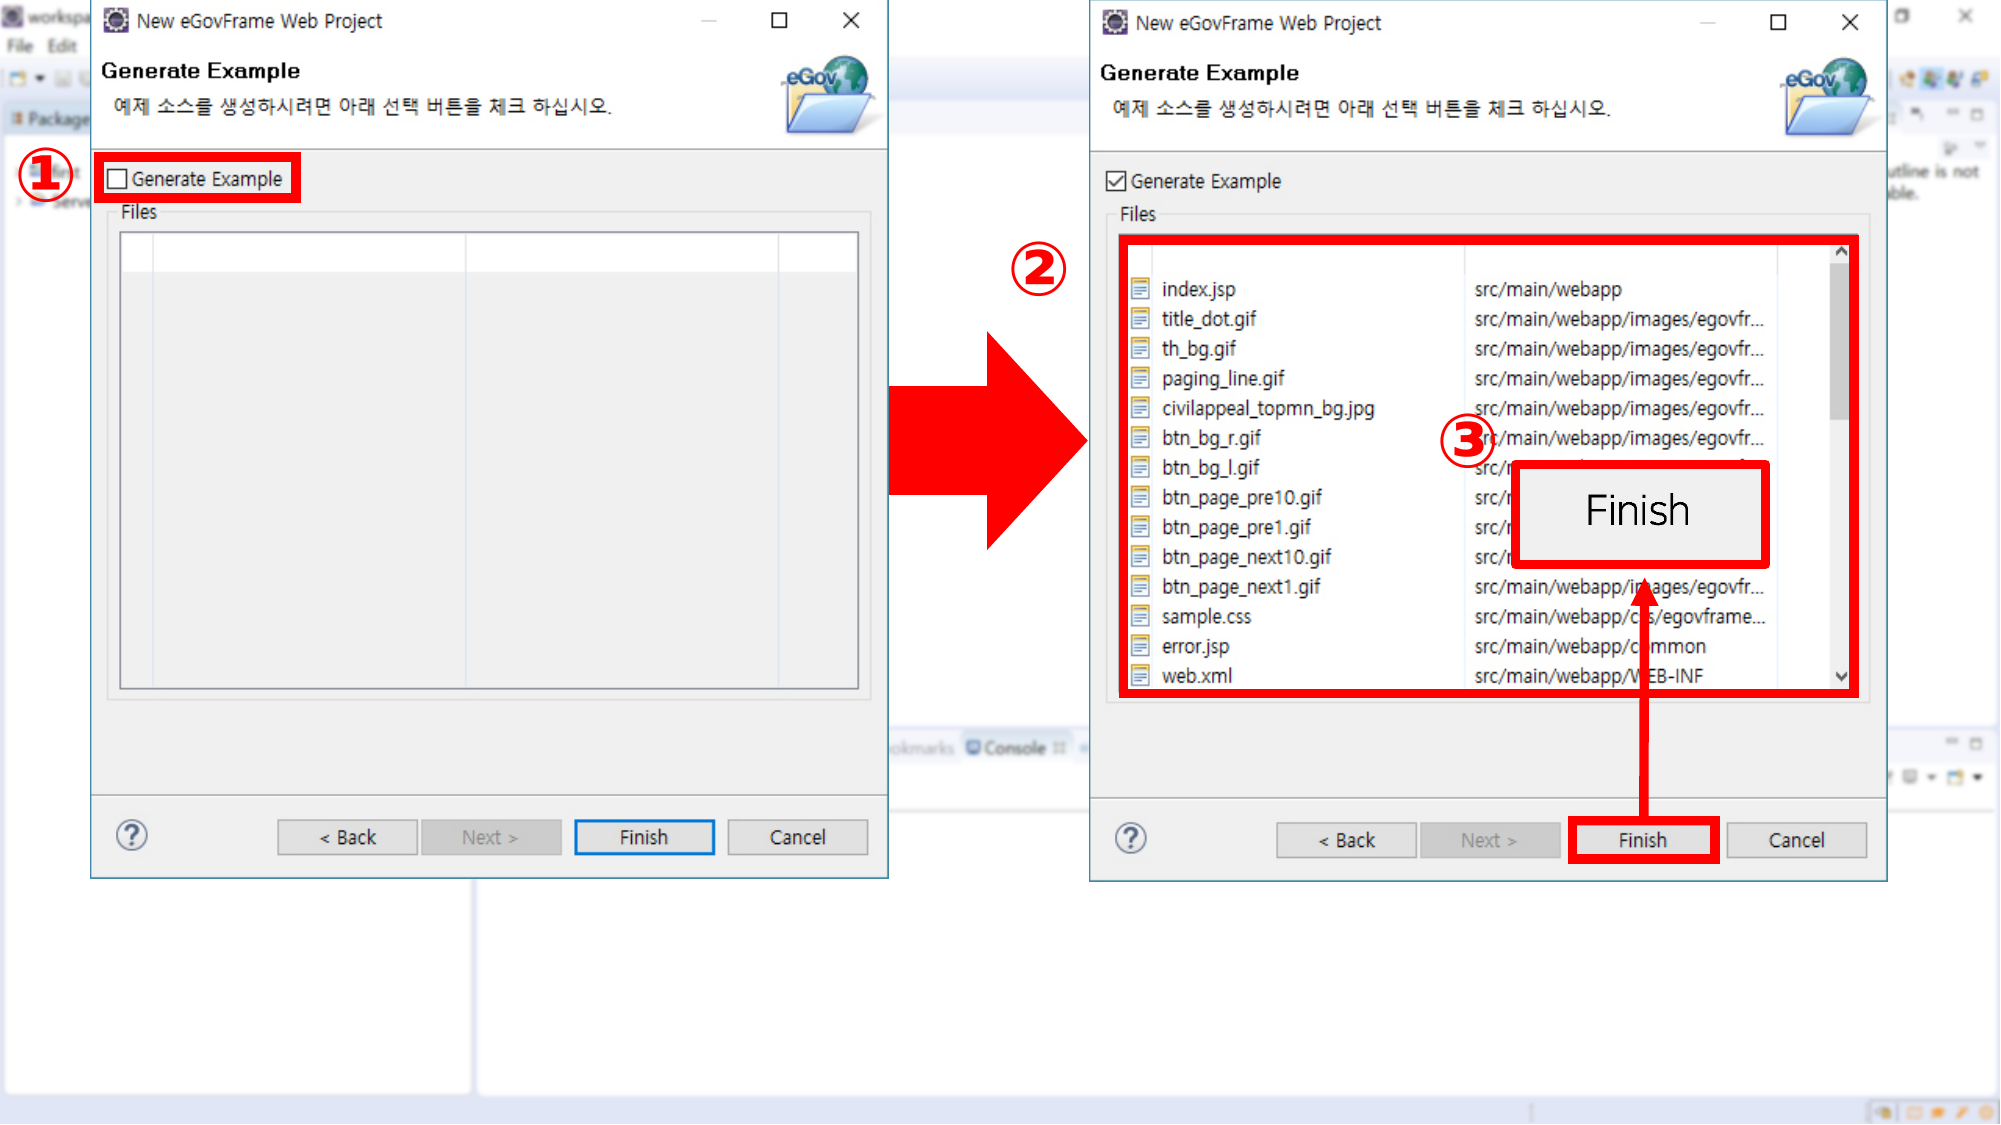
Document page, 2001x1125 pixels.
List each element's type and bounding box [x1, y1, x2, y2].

text_box [1089, 0, 1888, 882]
text_box [90, 0, 1087, 879]
picture [0, 1, 2000, 1124]
picture [1520, 468, 1761, 560]
